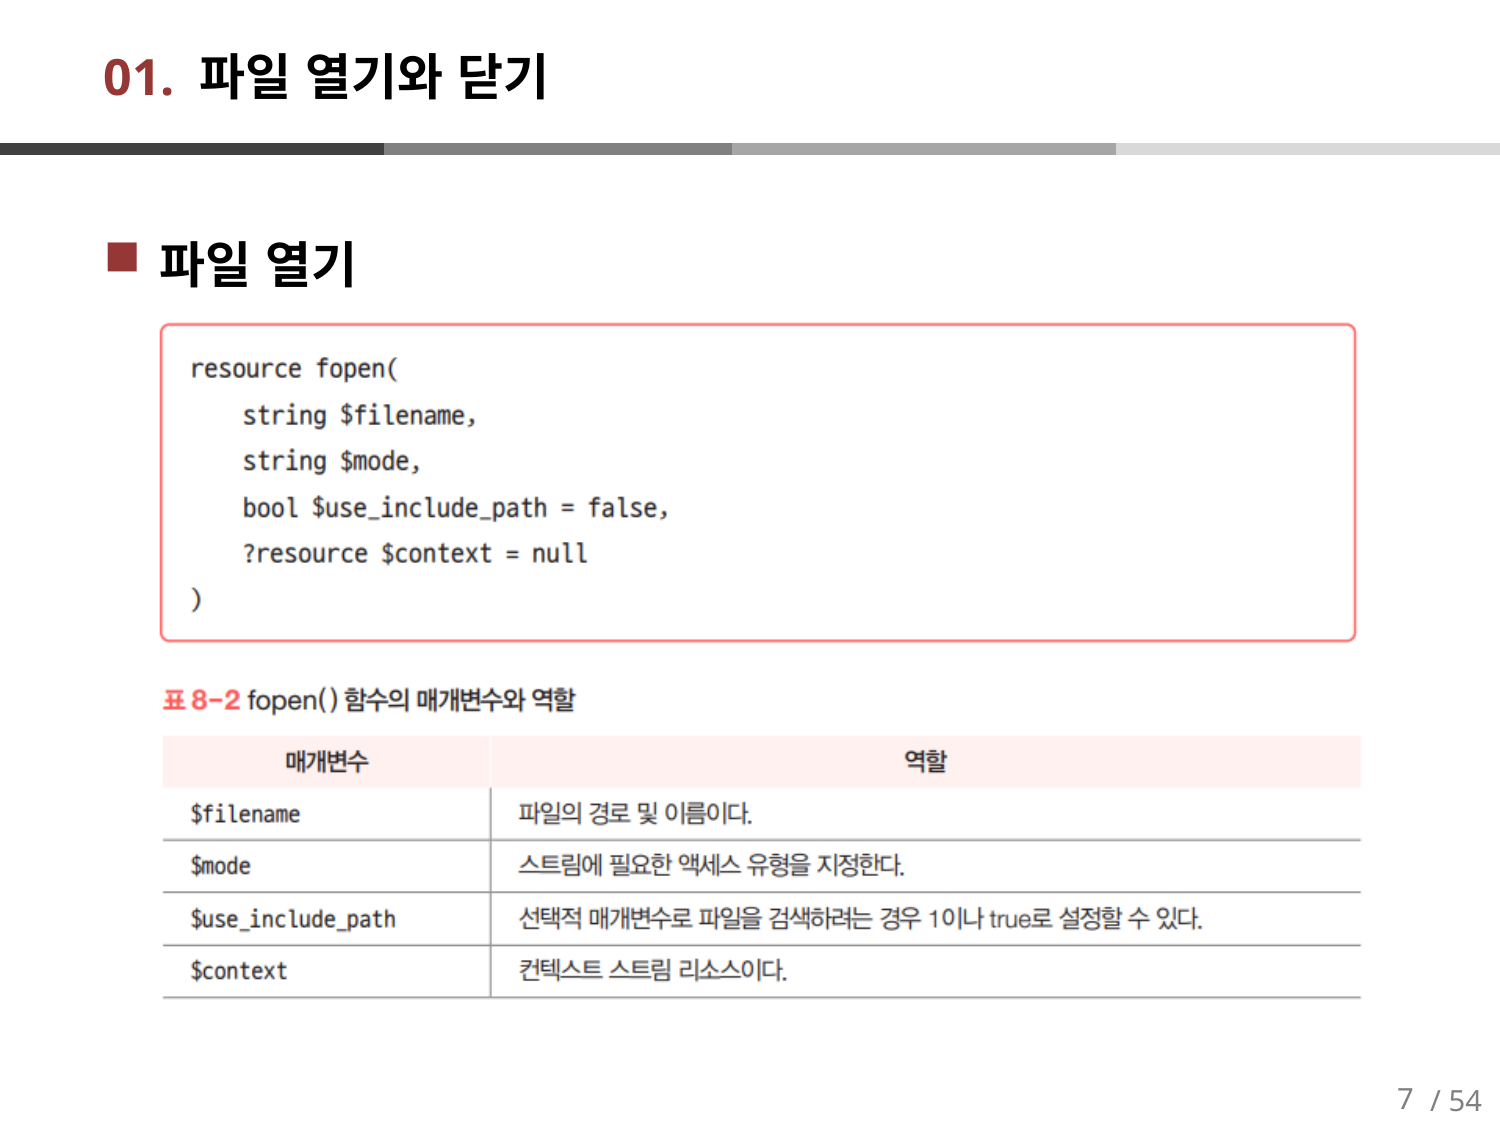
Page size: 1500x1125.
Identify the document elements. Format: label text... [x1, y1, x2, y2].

list 파일 열기 [88, 196, 1436, 1083]
title 01. 파일 열기와 닫기 [88, 30, 1211, 121]
picture [156, 680, 1367, 1004]
picture [156, 320, 1367, 647]
